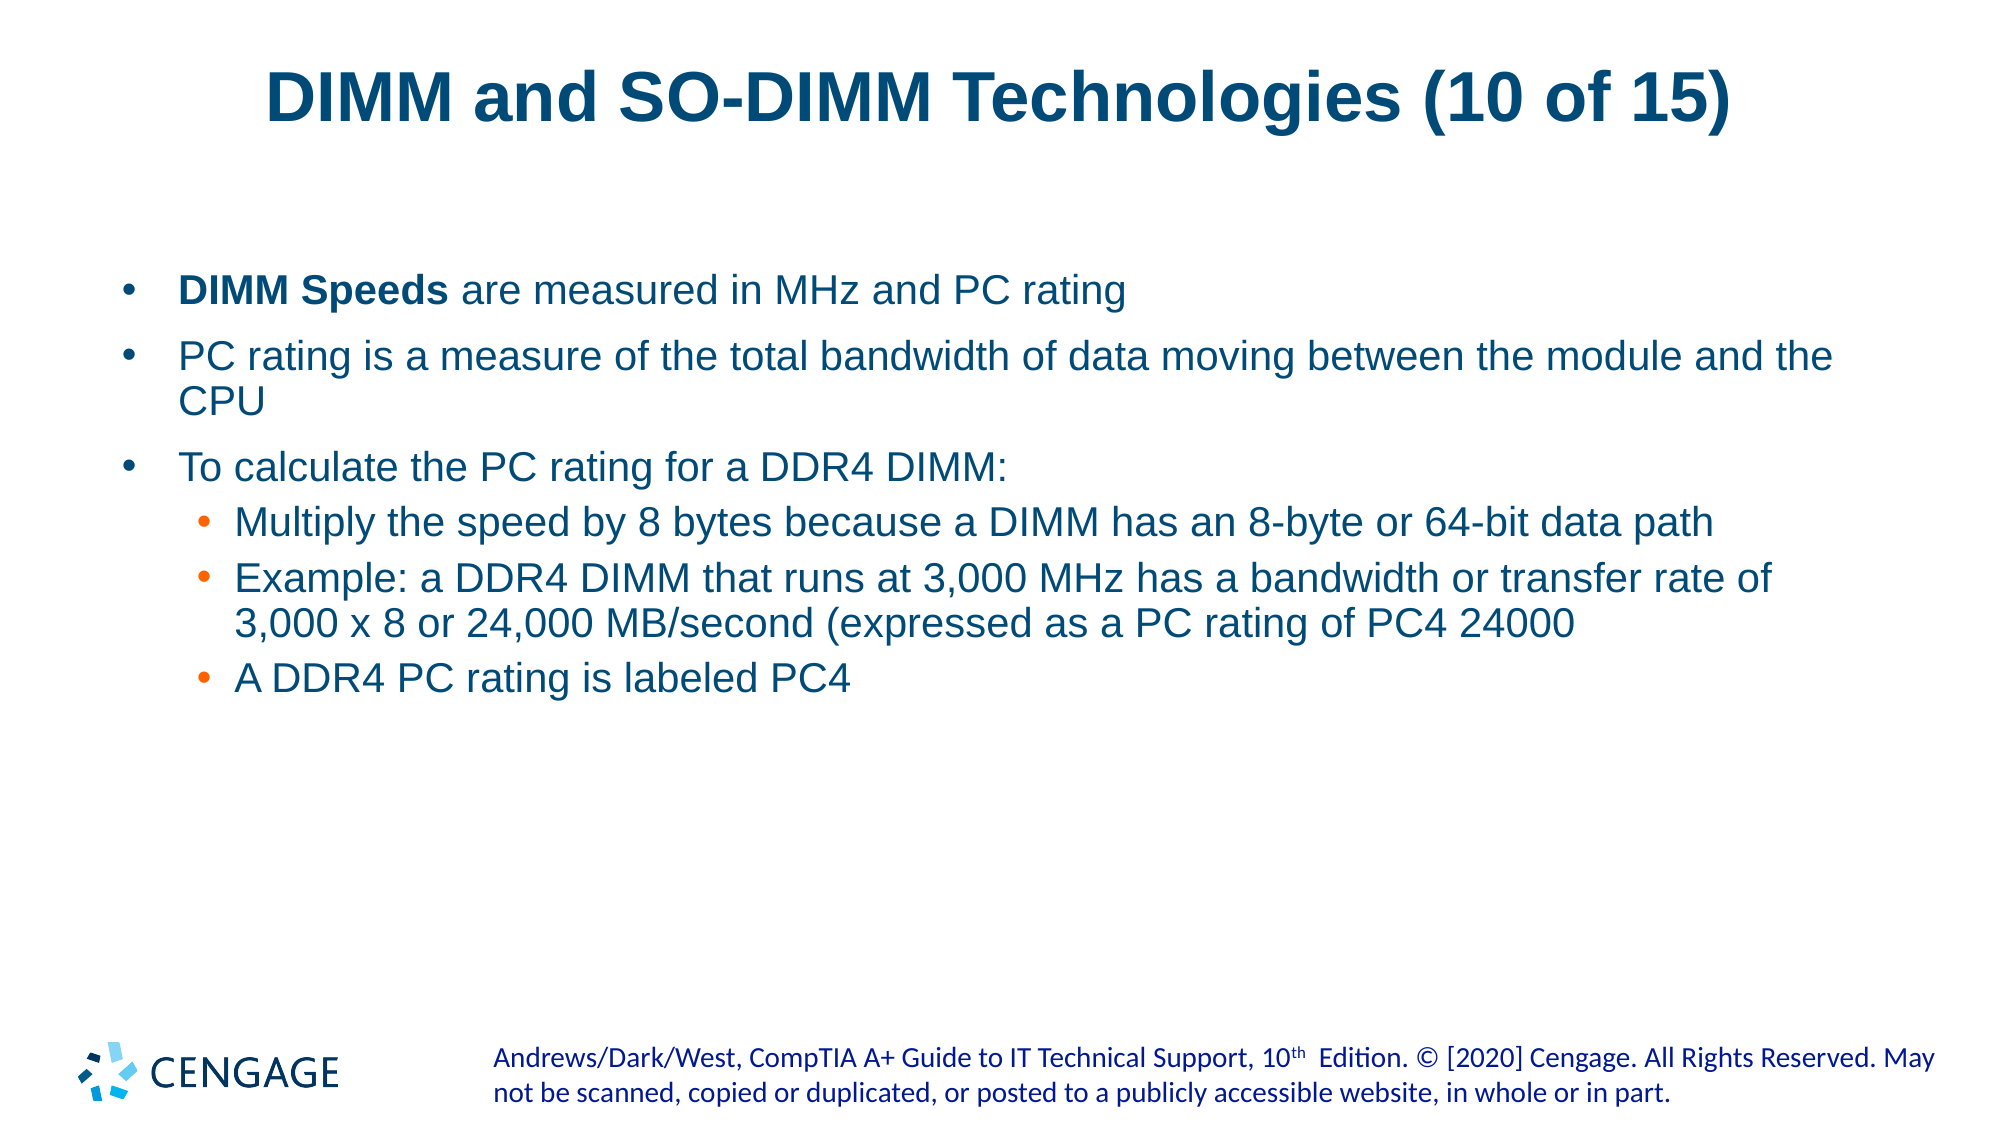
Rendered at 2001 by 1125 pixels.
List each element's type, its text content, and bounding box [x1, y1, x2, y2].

picture [78, 1042, 338, 1101]
list DIMM Speeds are measured in MHz and PC rating PC rating is a measure of the total bandwidth of data moving between the module and the CPU To calculate the PC rating for a DDR4 DIMM: Multiply the speed by 8 bytes because a DIMM has an 8-byte or 64-bit data path Example: a DDR4 DIMM that runs at 3,000 MHz has a bandwidth or transfer rate of 3,000 x 8 or 24,000 MB/second (expressed as a PC rating of PC4 24000 A DDR4 PC rating is labeled PC4 [121, 268, 1880, 990]
title DIMM and SO-DIMM Technologies (10 of 15) [137, 59, 1863, 171]
